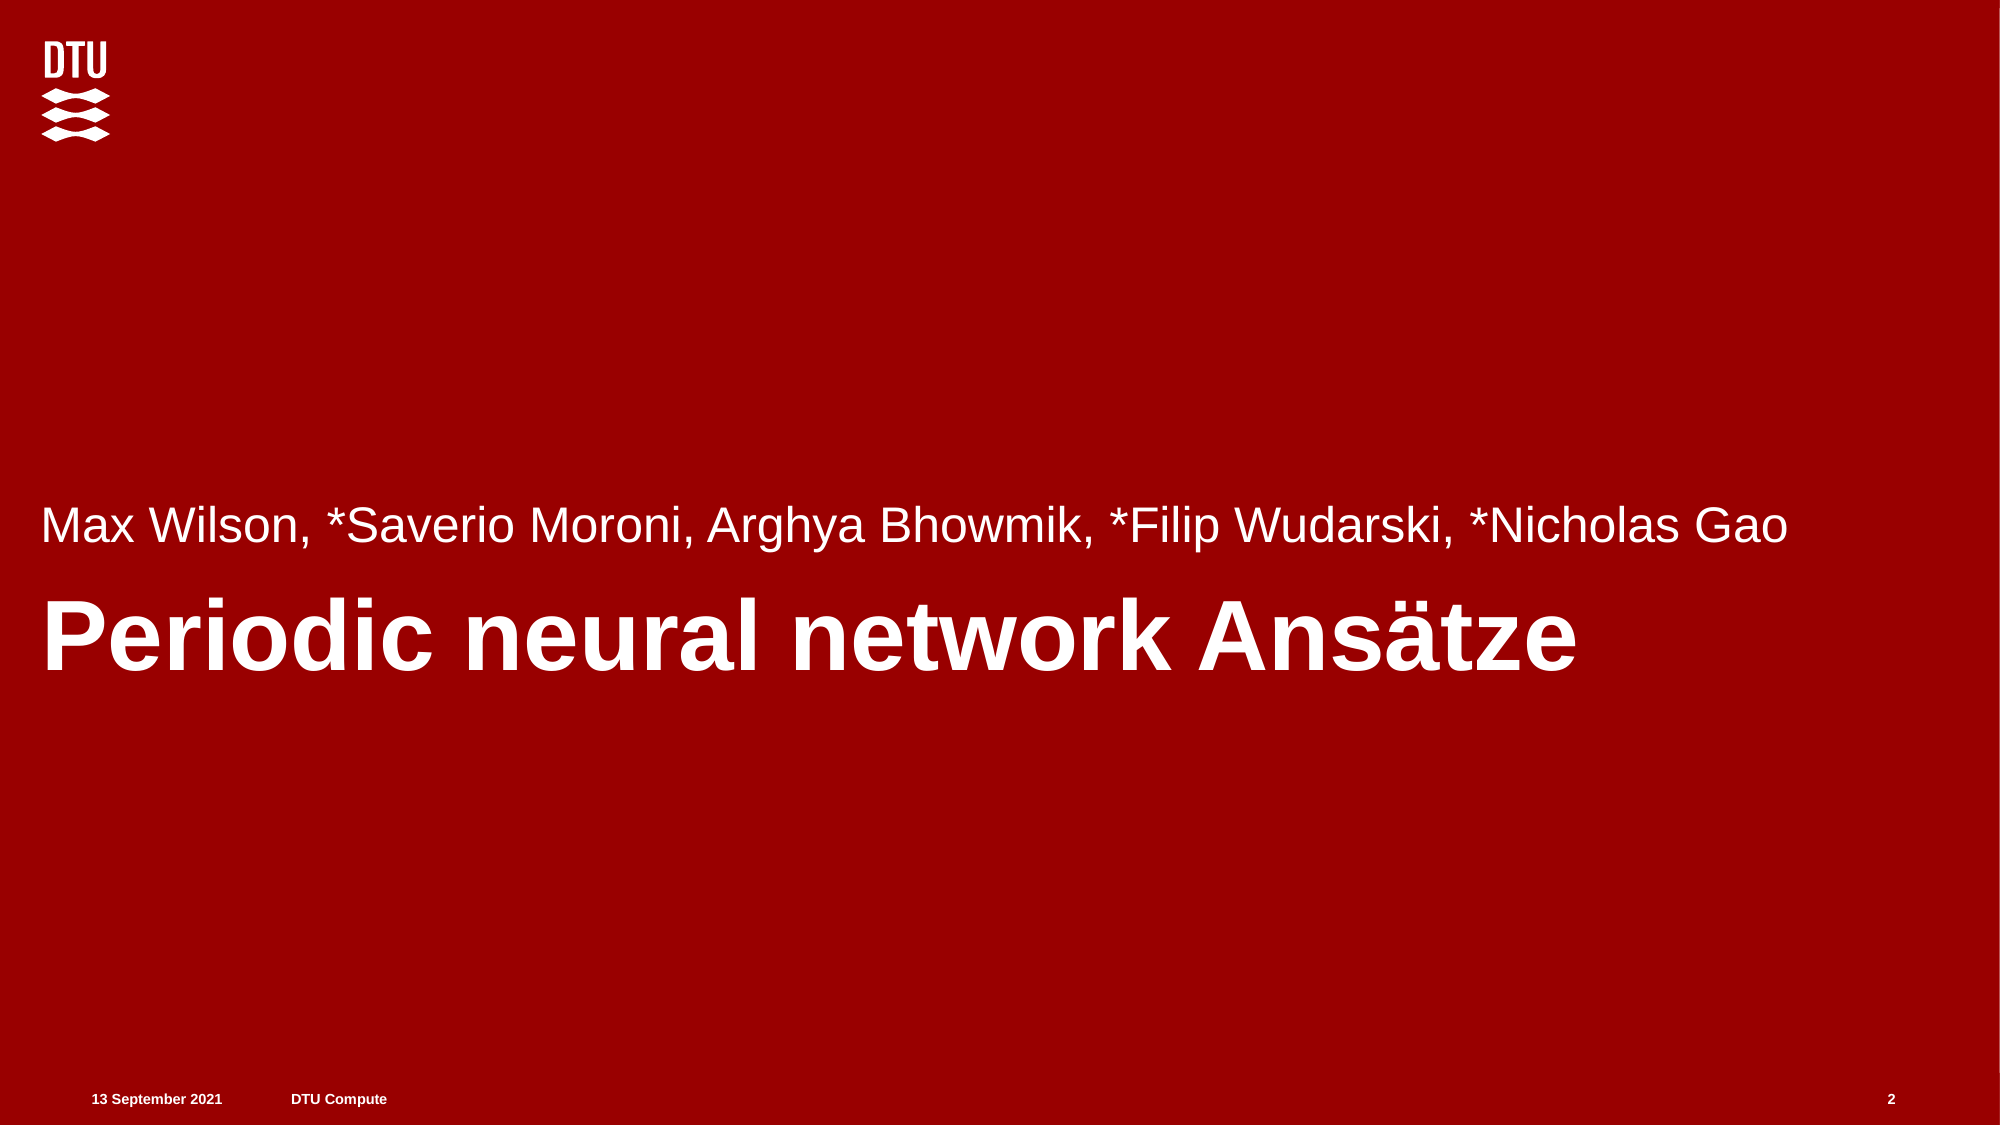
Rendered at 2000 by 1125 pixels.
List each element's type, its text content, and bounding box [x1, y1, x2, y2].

title Periodic neural network Ansätze [40, 581, 1820, 1026]
slide_number 2 [1887, 1073, 1959, 1125]
subtitle Max Wilson, *Saverio Moroni, Arghya Bhowmik, *Filip Wudarski, *Nicholas Gao [40, 279, 1819, 553]
